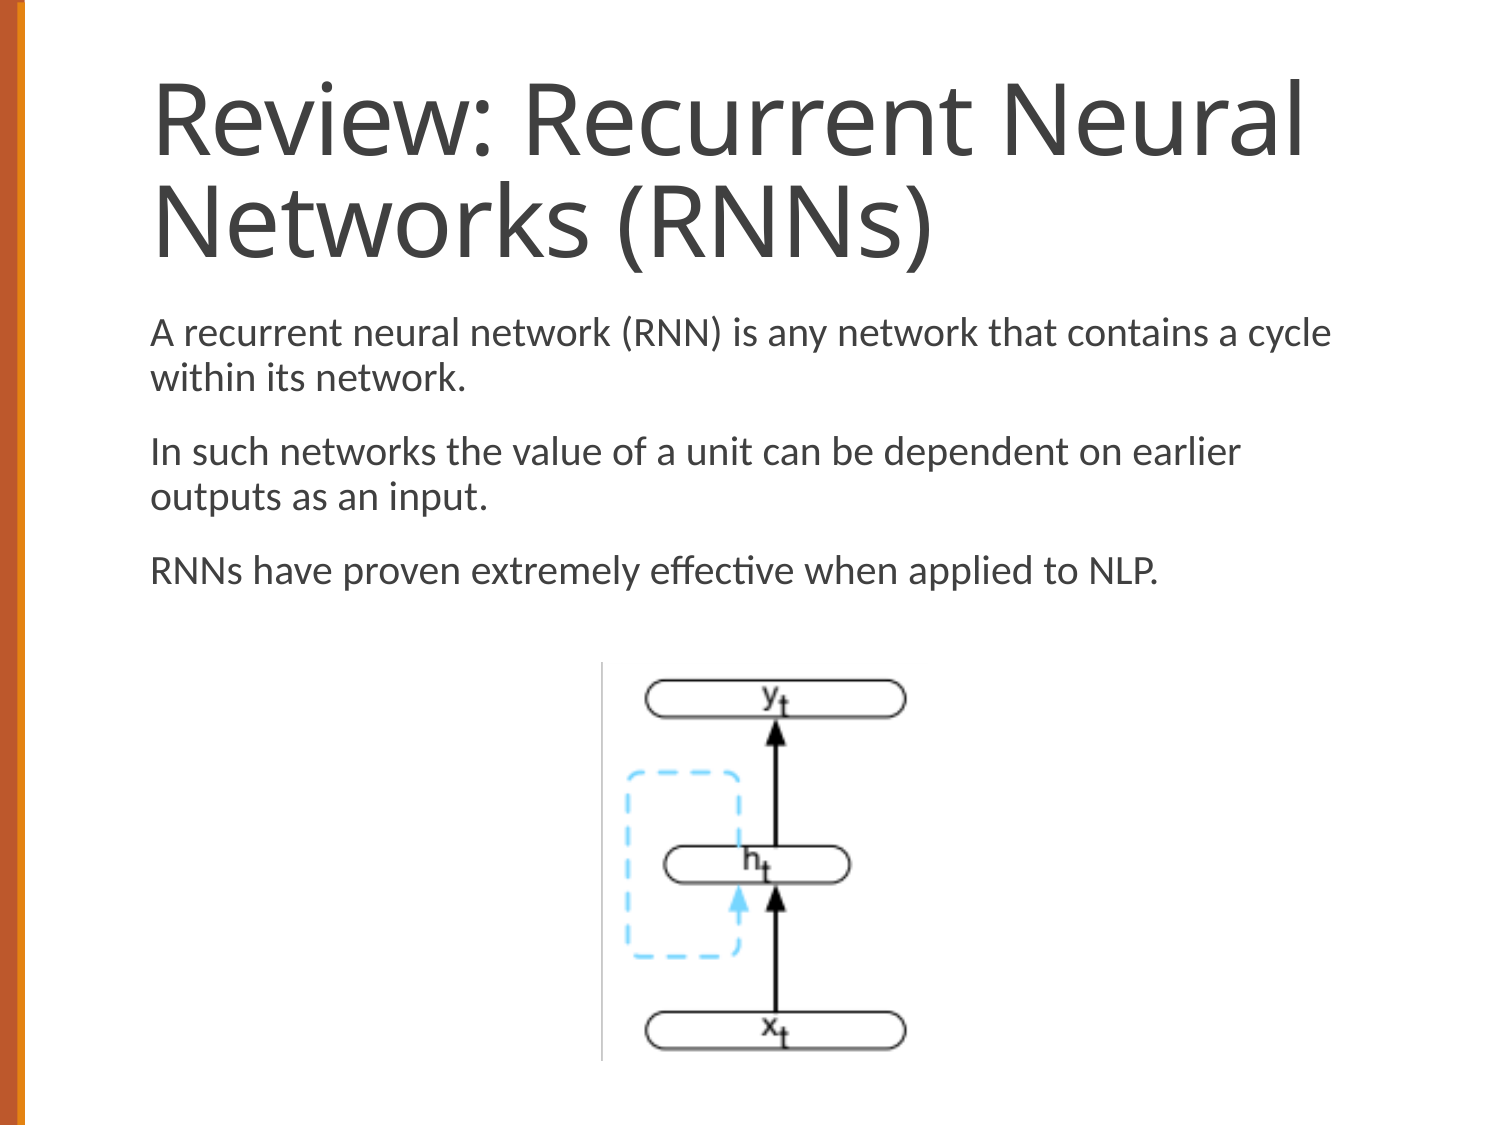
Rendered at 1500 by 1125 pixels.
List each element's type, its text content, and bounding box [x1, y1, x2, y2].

list A recurrent neural network (RNN) is any network that contains a cycle within its network. In such networks the value of a unit can be dependent on earlier outputs as an input. RNNs have proven extremely effective when applied to NLP. [135, 302, 1373, 963]
title Review: Recurrent Neural Networks (RNNs) [135, 47, 1373, 285]
picture [579, 661, 928, 1061]
